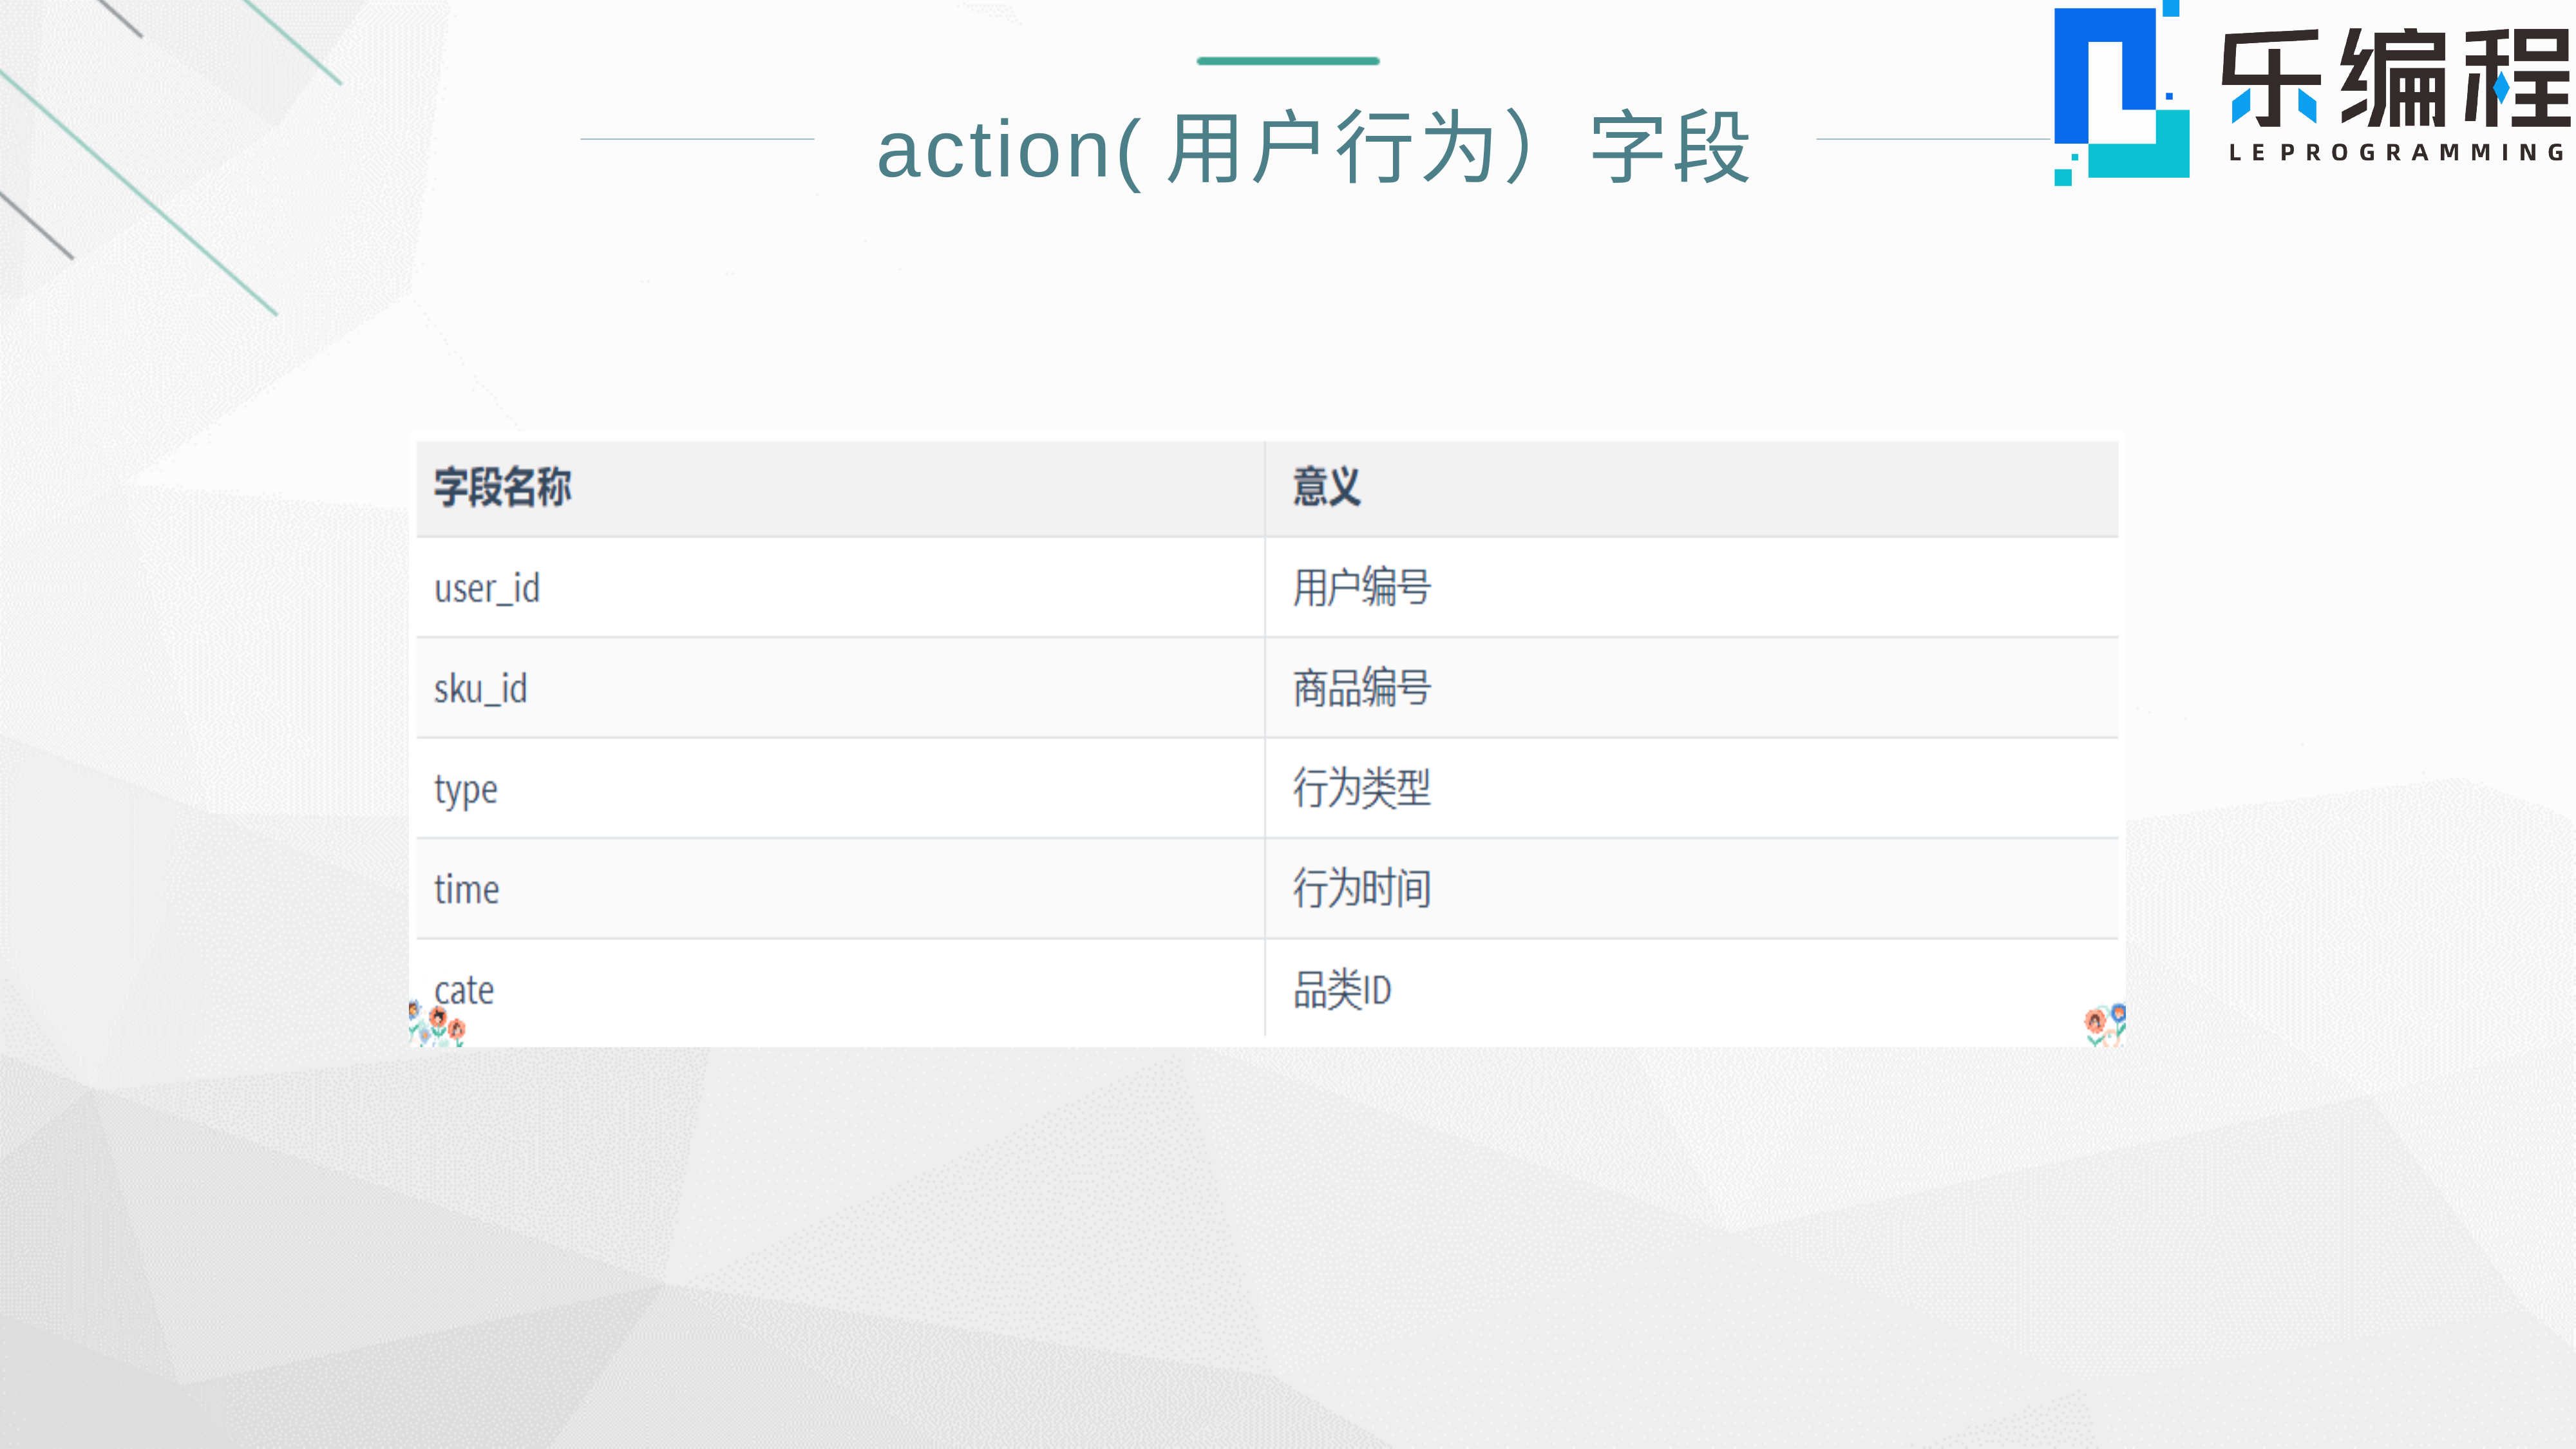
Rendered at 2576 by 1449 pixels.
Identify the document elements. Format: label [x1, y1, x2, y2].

text_box [580, 91, 2050, 199]
picture [0, 0, 2576, 1449]
